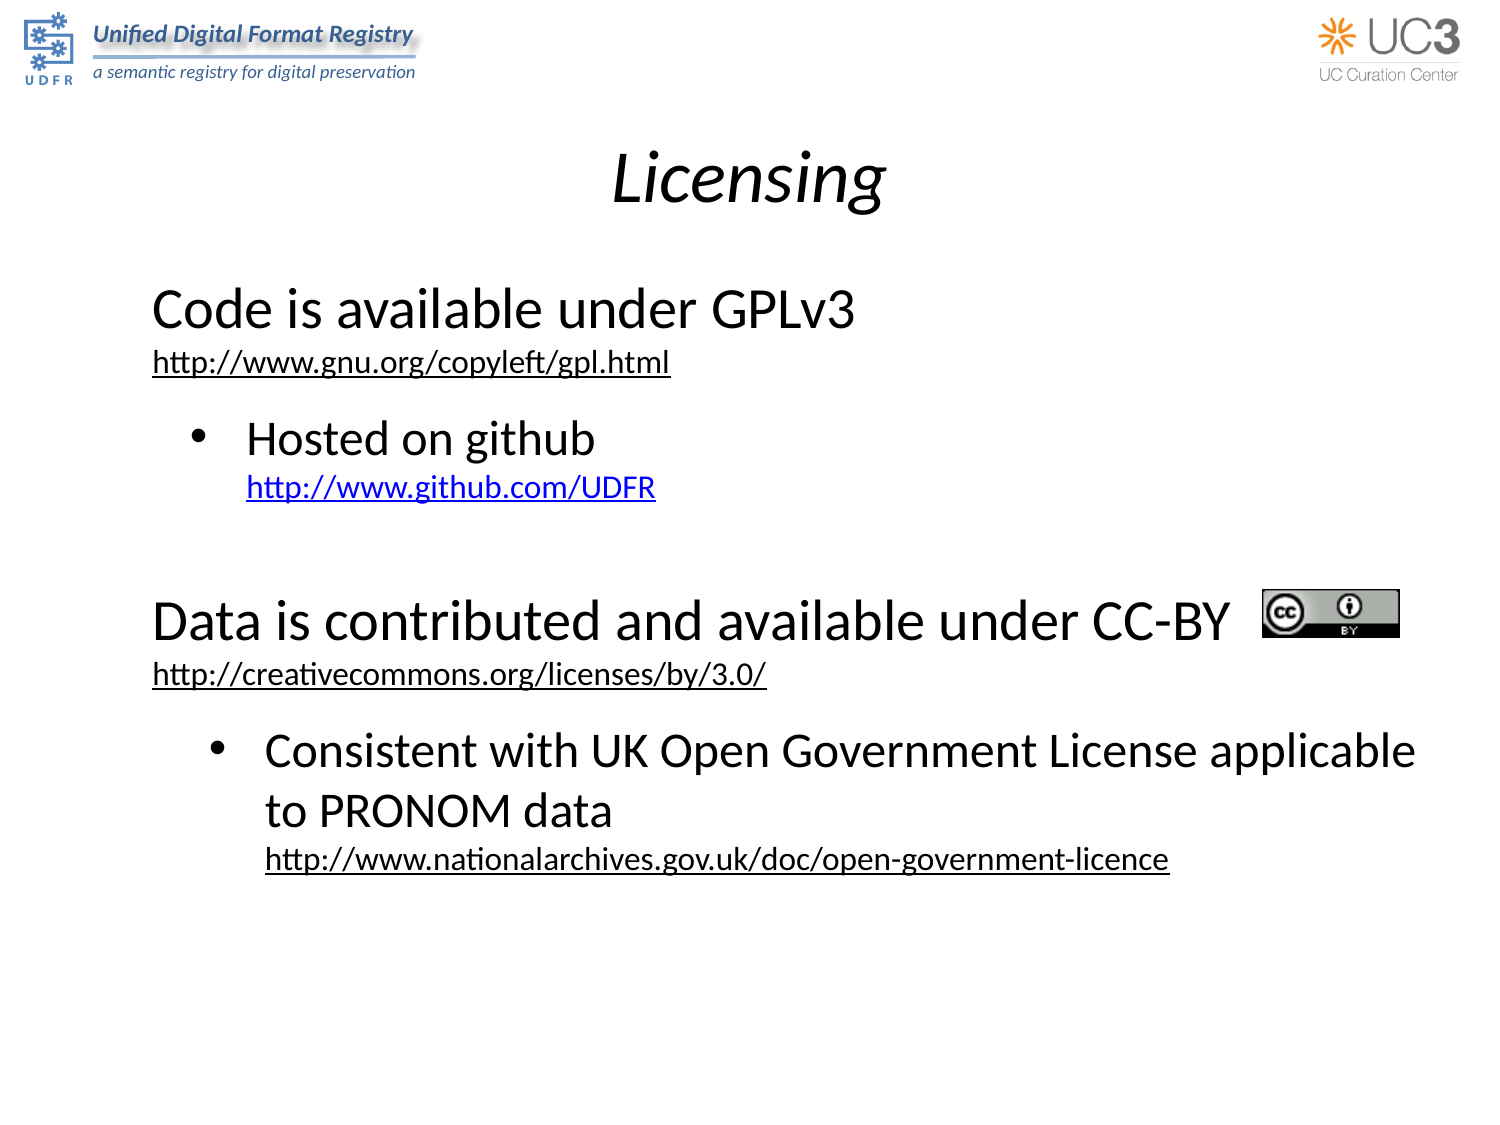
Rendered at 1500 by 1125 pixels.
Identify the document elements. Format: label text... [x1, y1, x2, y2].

title Licensing [75, 112, 1425, 233]
picture [1312, 12, 1464, 85]
picture [24, 12, 132, 88]
list Code is available under GPLv3 http://www.gnu.org/copyleft/gpl.html Hosted on github http://www.github.com/UDFR Data is contributed and available under CC-BY http://creativecommons.org/licenses/by/3.0/ Consistent with UK Open Government License applicable to PRONOM data http://www.nationalarchives.gov.uk/doc/open-government-licence [137, 262, 1425, 1075]
picture [1262, 588, 1401, 638]
